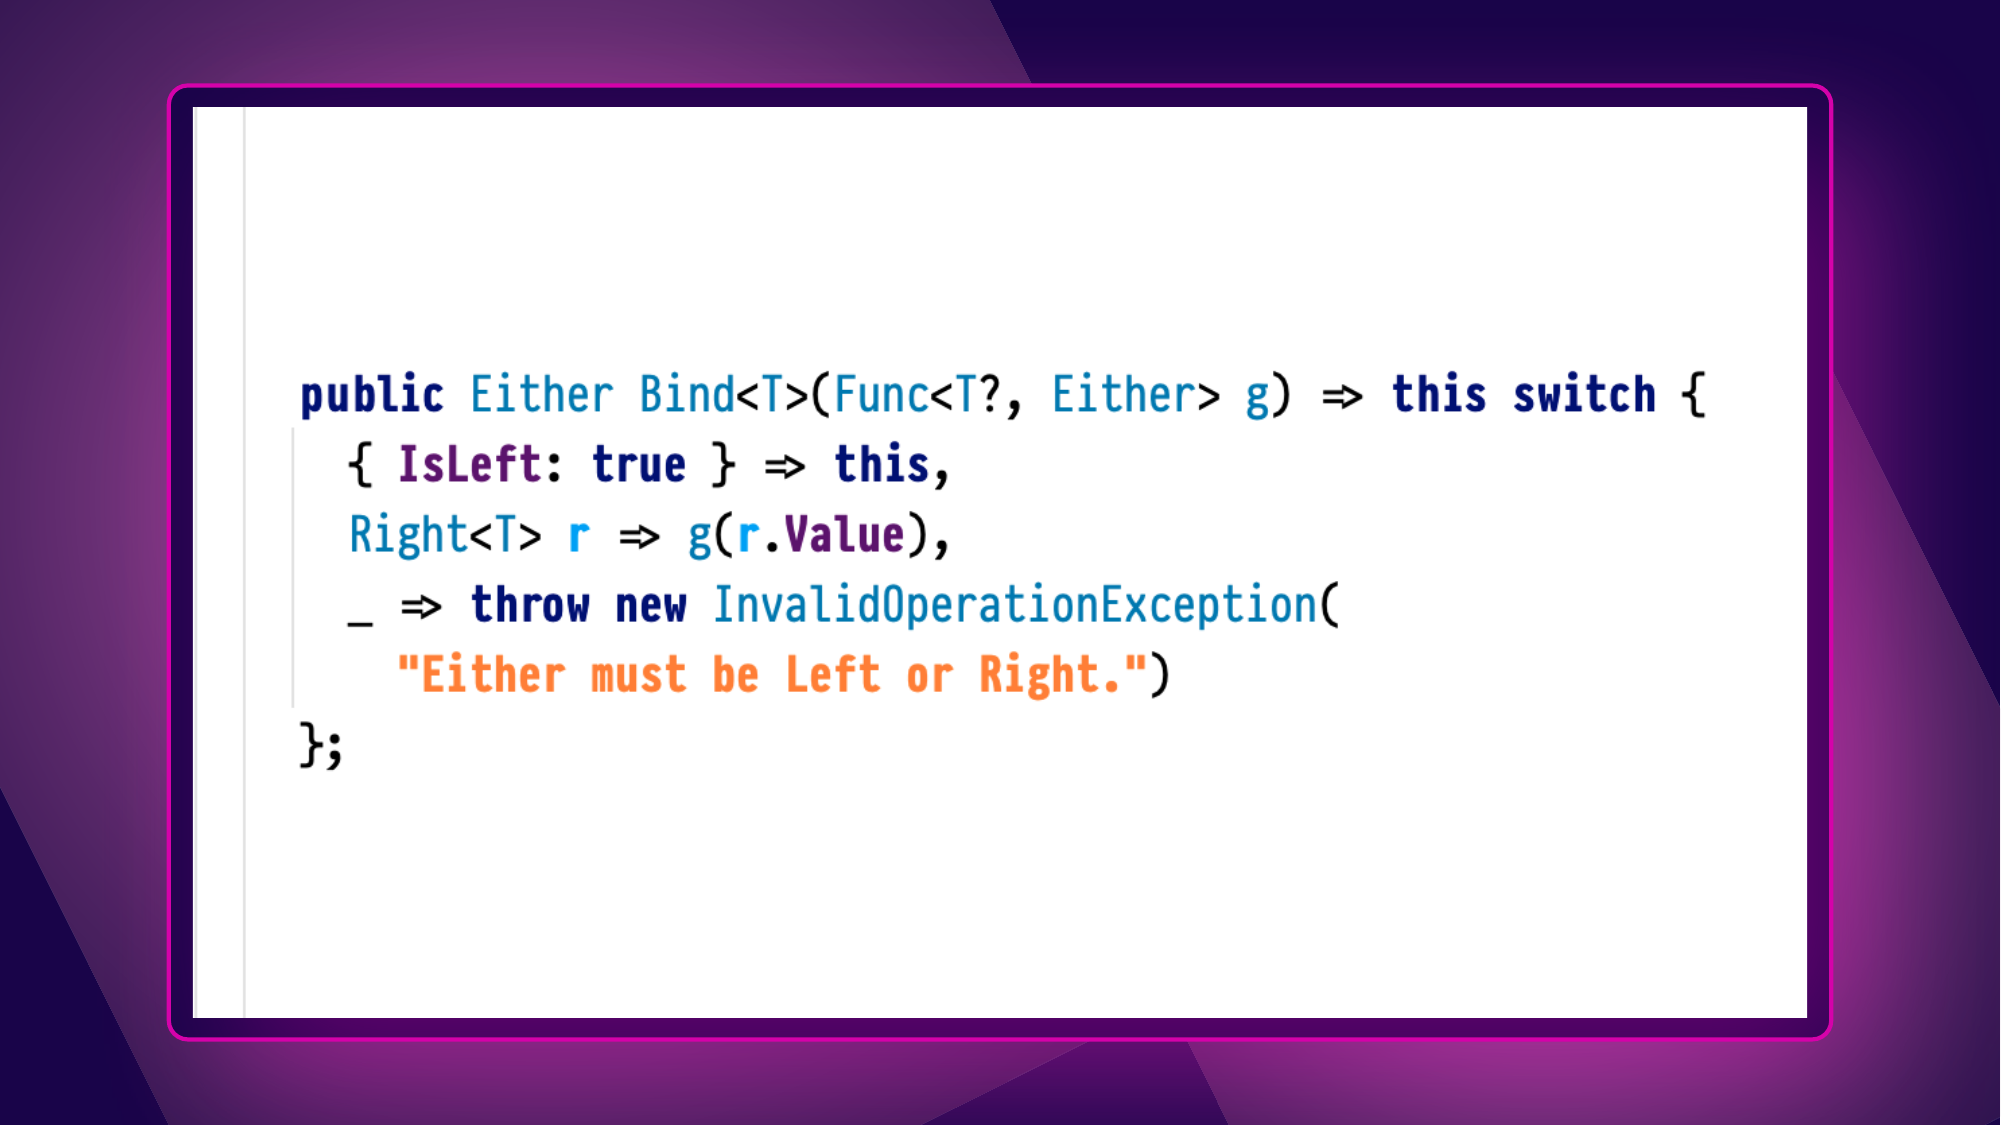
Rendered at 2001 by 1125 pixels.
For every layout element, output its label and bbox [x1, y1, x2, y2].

picture [192, 107, 1808, 1018]
